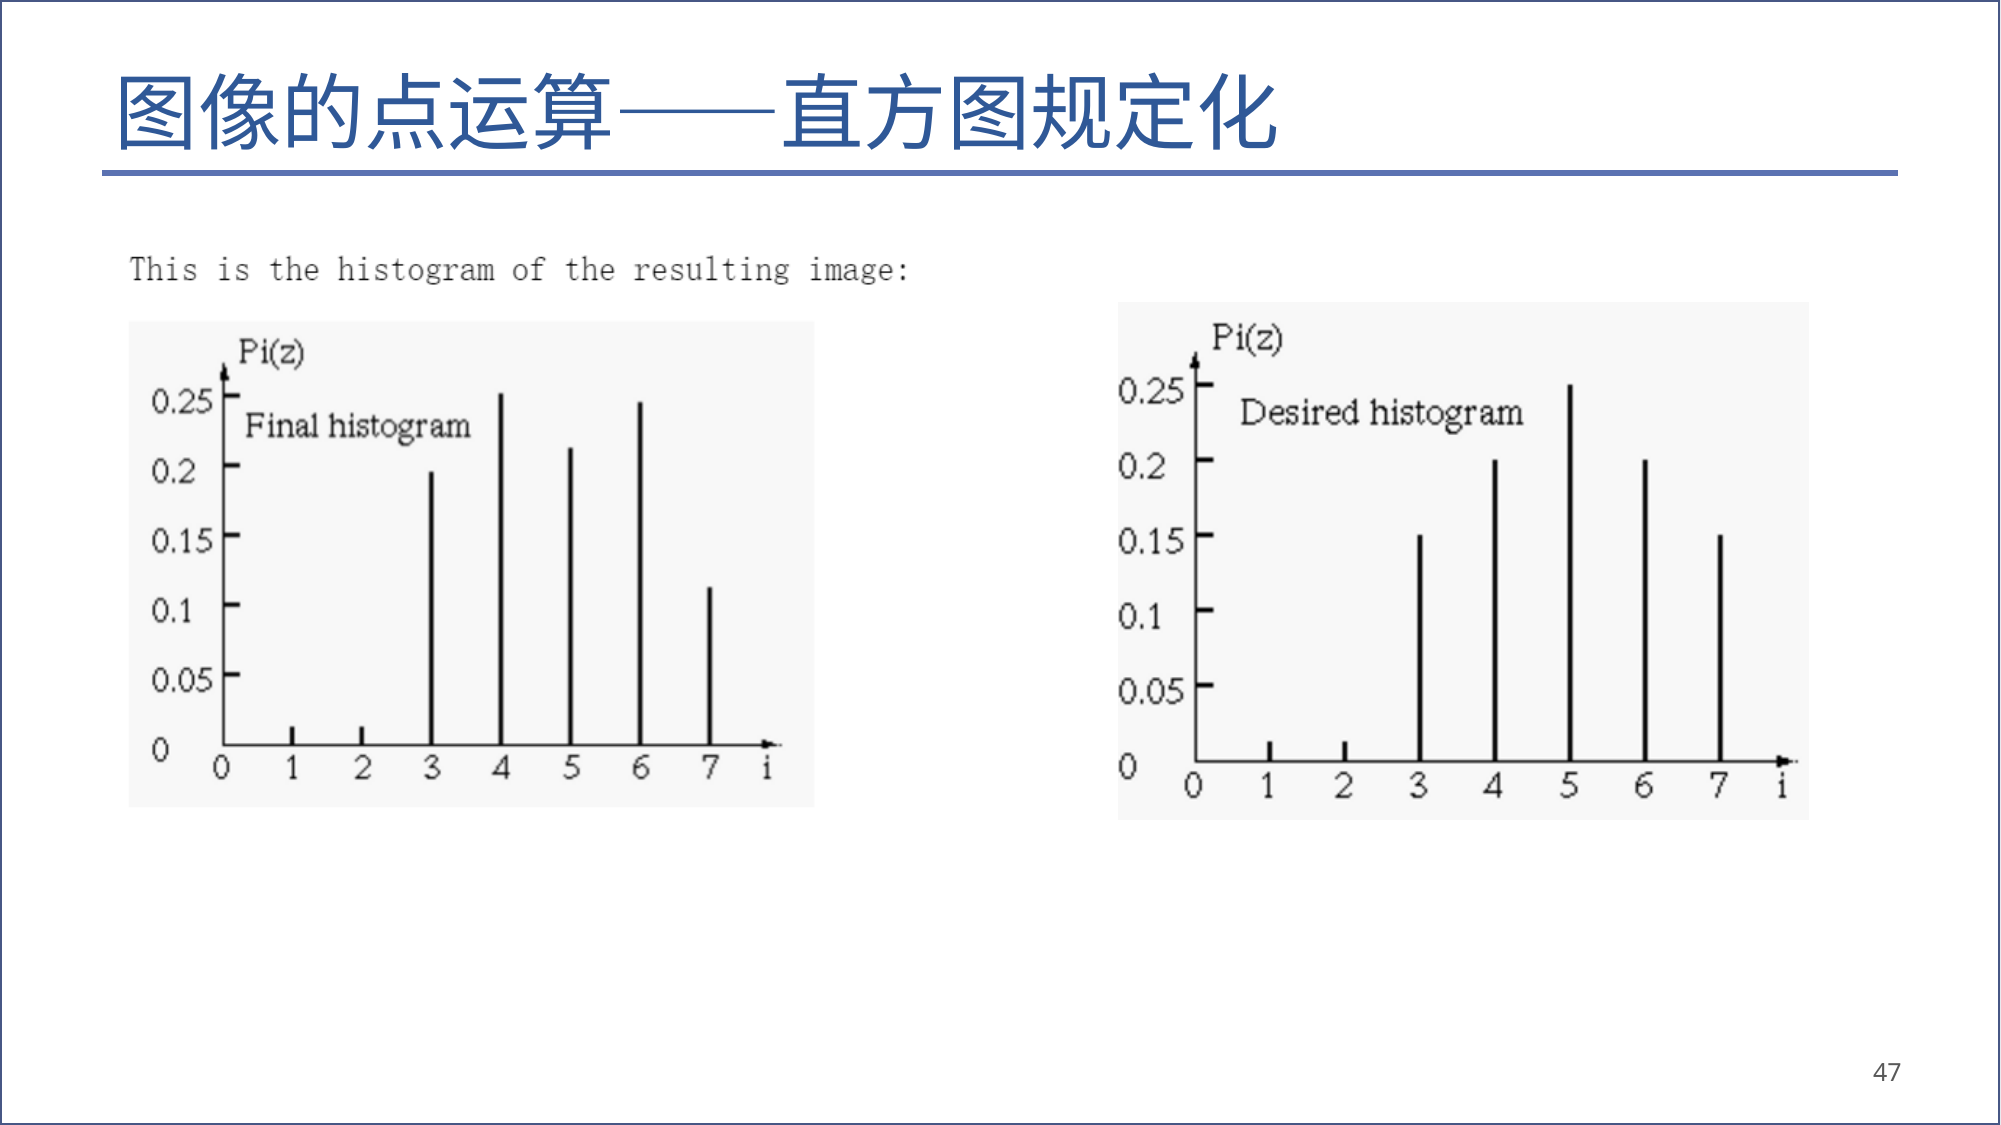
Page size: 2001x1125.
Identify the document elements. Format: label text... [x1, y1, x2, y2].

picture [90, 231, 1118, 835]
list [1121, 302, 1809, 821]
slide_number 47 [1868, 1042, 1992, 1103]
title 图像的点运算——直方图规定化 [99, 0, 1900, 169]
